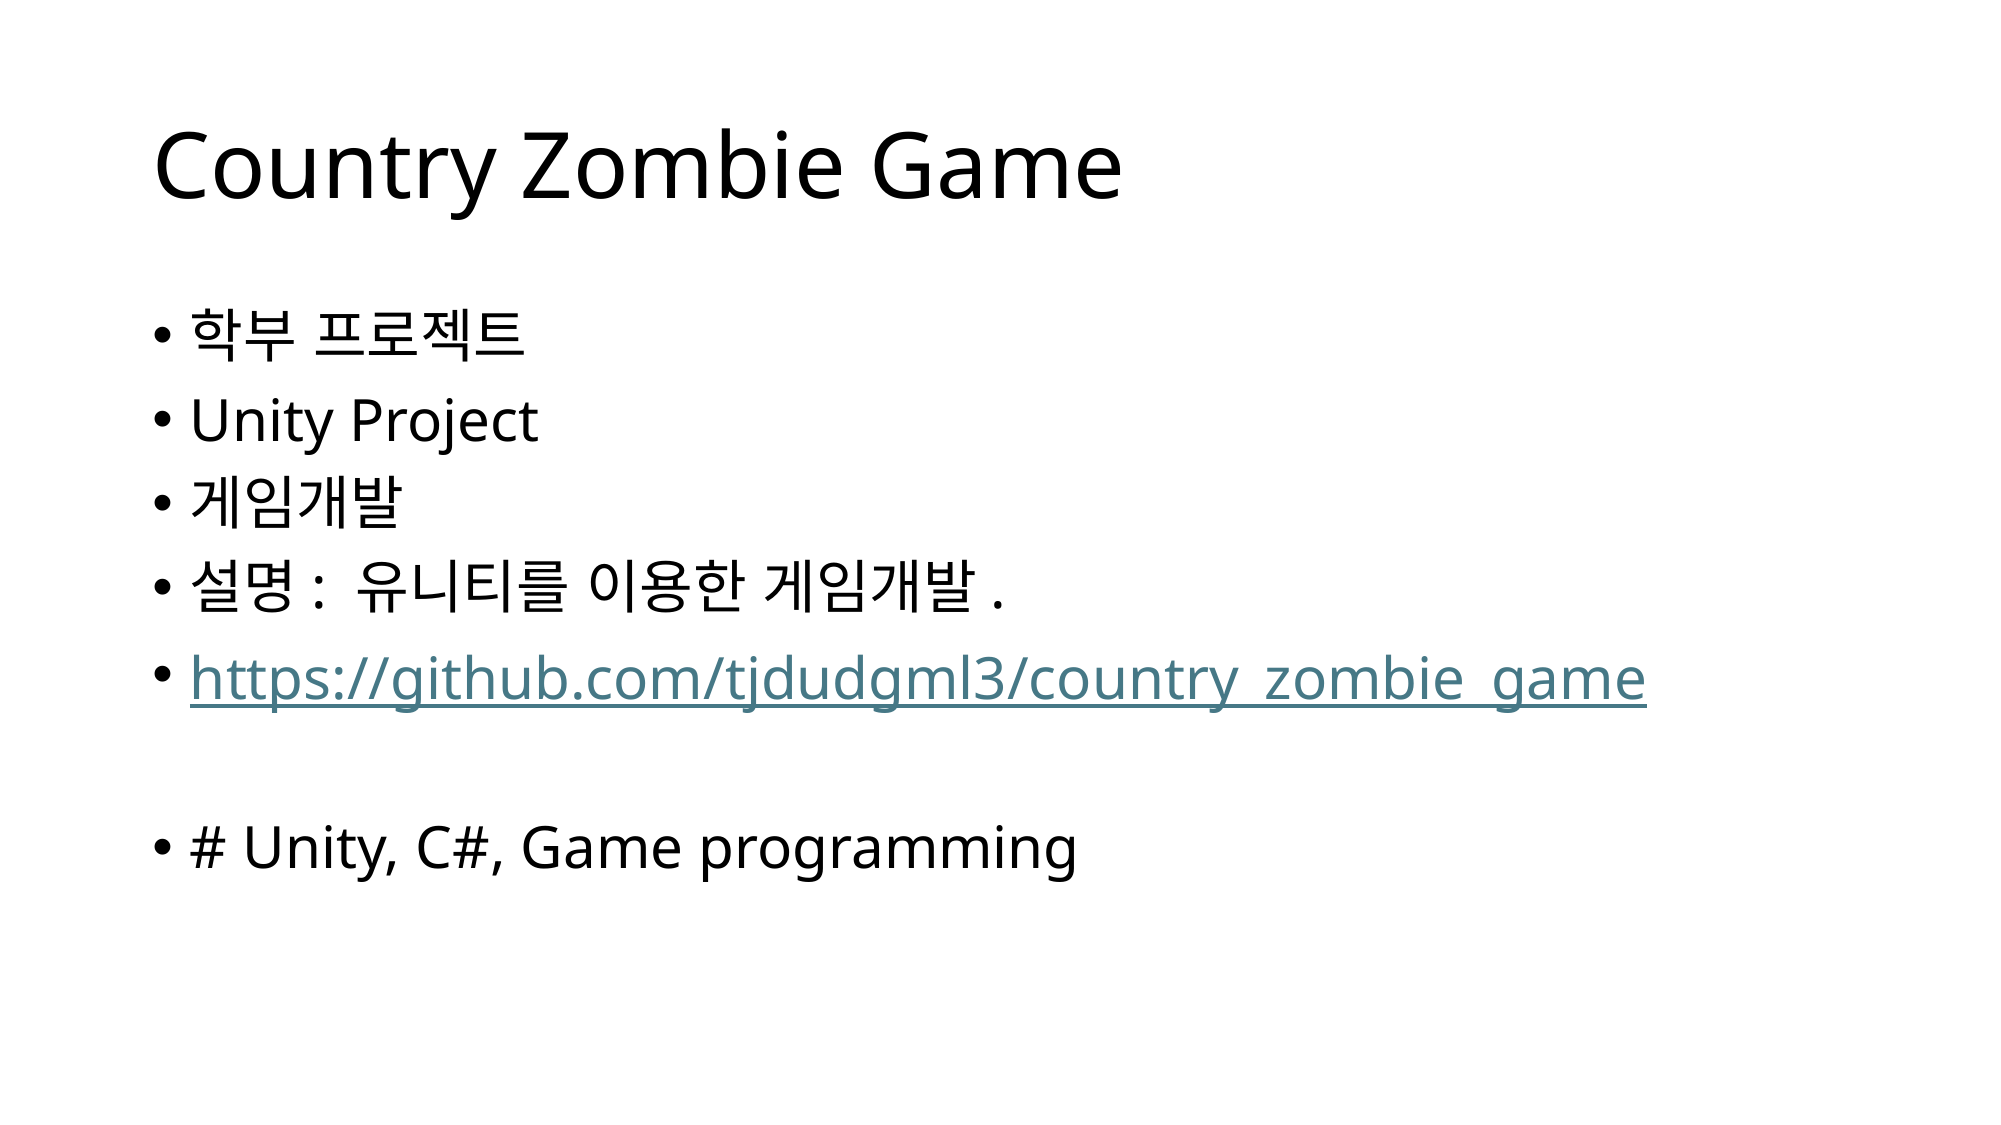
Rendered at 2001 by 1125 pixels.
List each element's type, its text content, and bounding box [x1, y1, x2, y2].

title Country Zombie Game [137, 59, 1863, 278]
list 학부 프로젝트 Unity Project 게임개발 설명: 유니티를 이용한 게임개발. https://github.com/tjdudgml3/country_zombie_game # Unity, C#, Game programming [137, 299, 1863, 1014]
